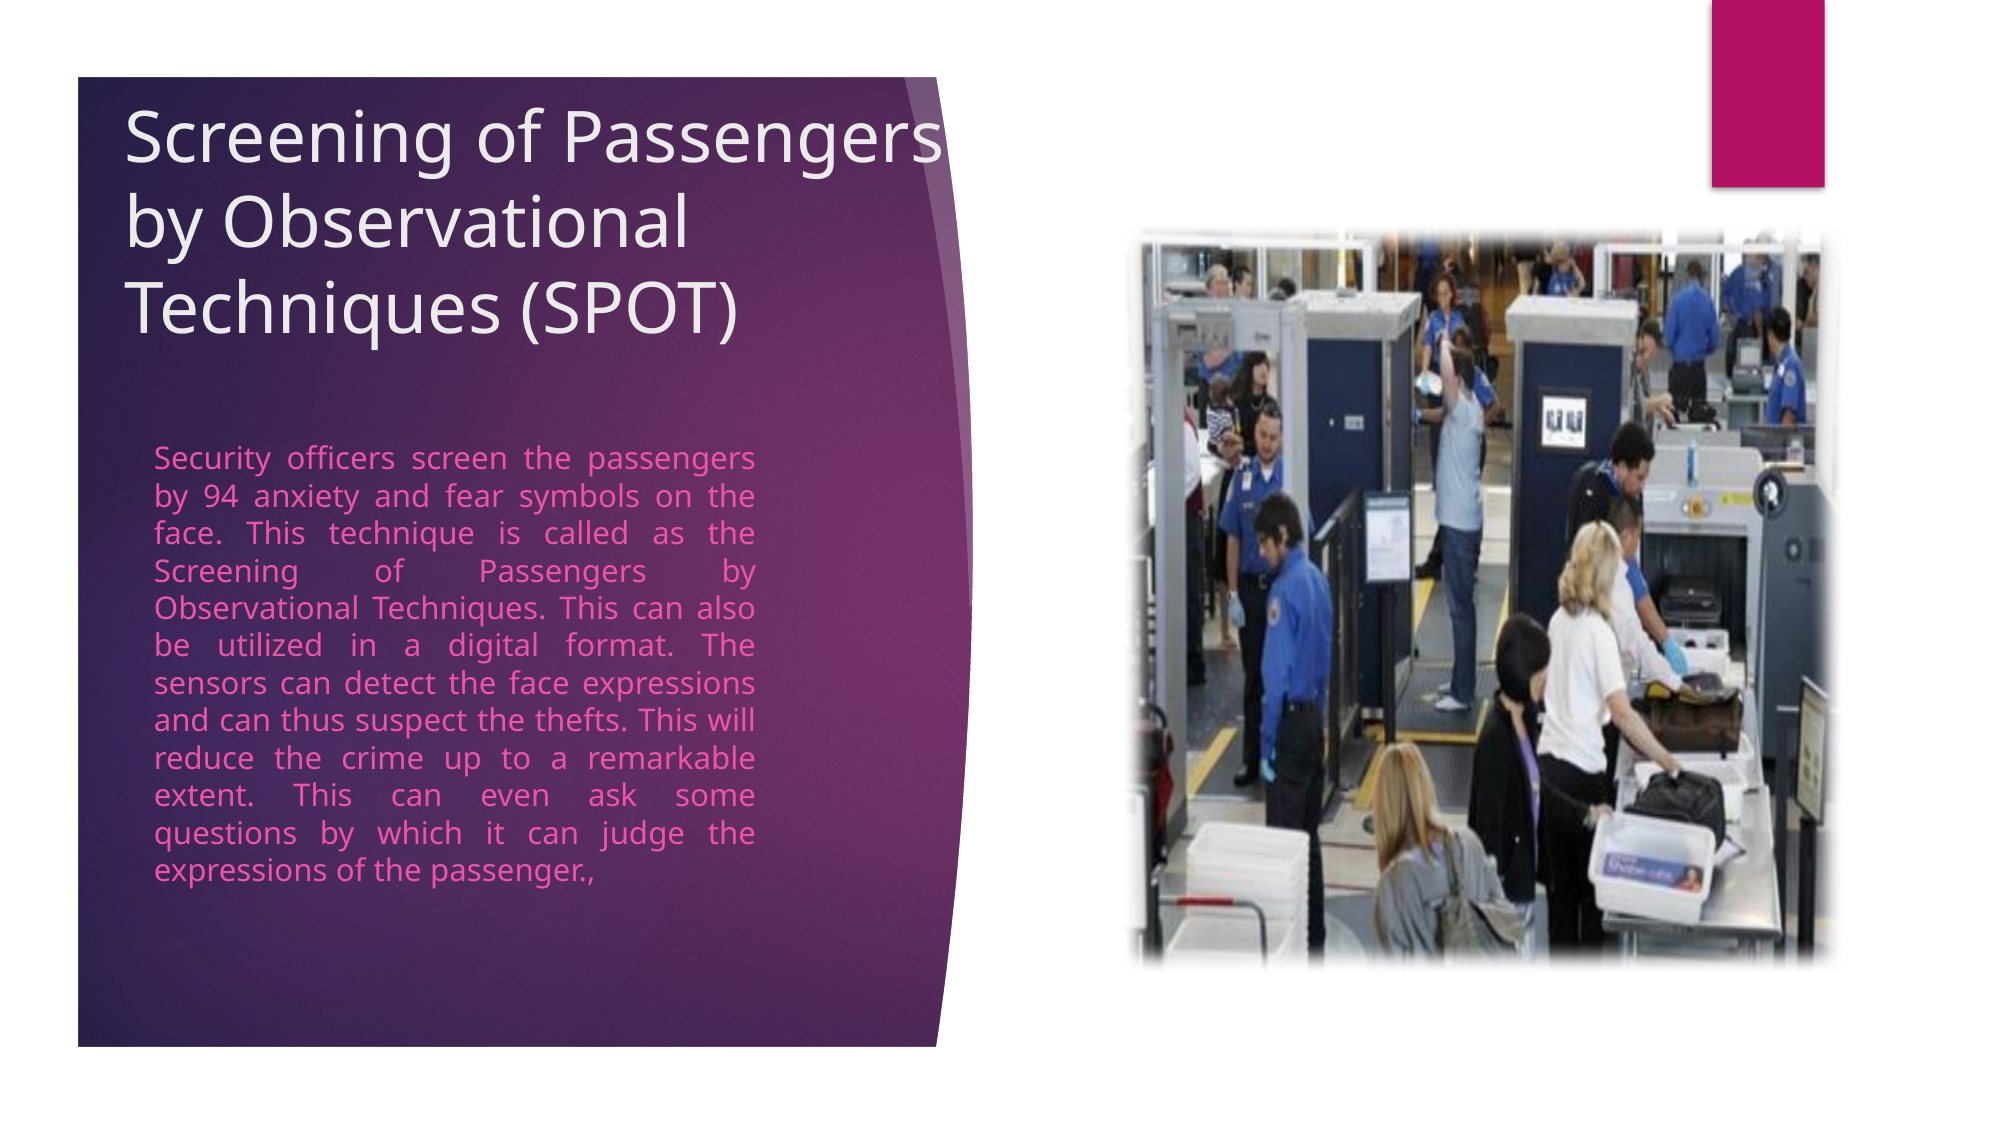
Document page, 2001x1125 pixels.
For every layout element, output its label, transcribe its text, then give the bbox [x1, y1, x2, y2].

list Security officers screen the passengers by 94 anxiety and fear symbols on the face. This technique is called as the Screening of Passengers by Observational Techniques. This can also be utilized in a digital format. The sensors can detect the face expressions and can thus suspect the thefts. This will reduce the crime up to a remarkable extent. This can even ask some questions by which it can judge the expressions of the passenger., [138, 430, 772, 656]
title Screening of Passengers by Observational Techniques (SPOT) [109, 70, 977, 356]
picture [1123, 224, 1843, 976]
